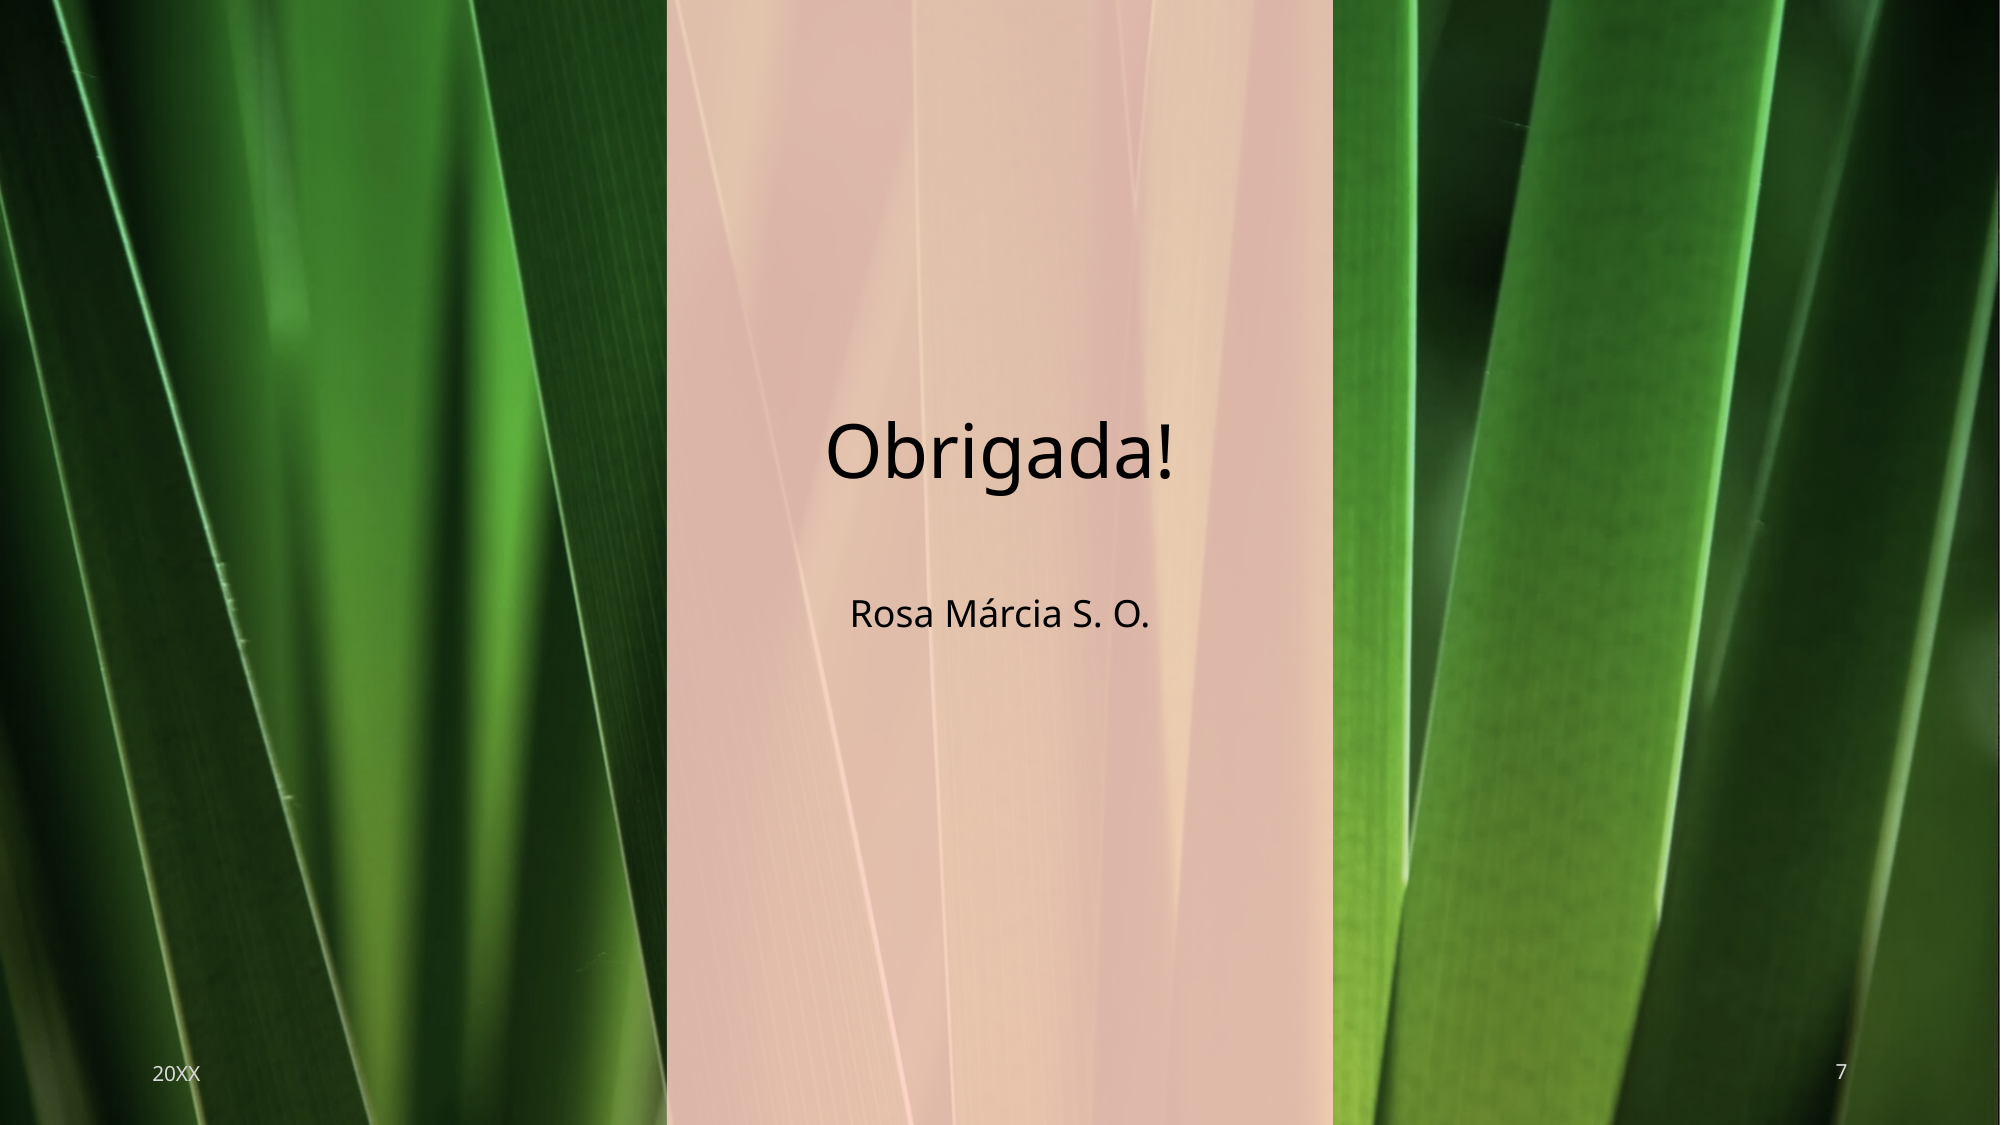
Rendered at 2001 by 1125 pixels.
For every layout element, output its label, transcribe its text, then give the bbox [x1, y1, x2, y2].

picture [0, 0, 666, 1125]
slide_number 20XX [137, 1042, 588, 1103]
title Obrigada! [774, 401, 1225, 507]
picture [1333, 0, 2000, 1125]
list Rosa Márcia S. O. [743, 587, 1257, 1075]
slide_number 7 [1412, 1042, 1863, 1103]
